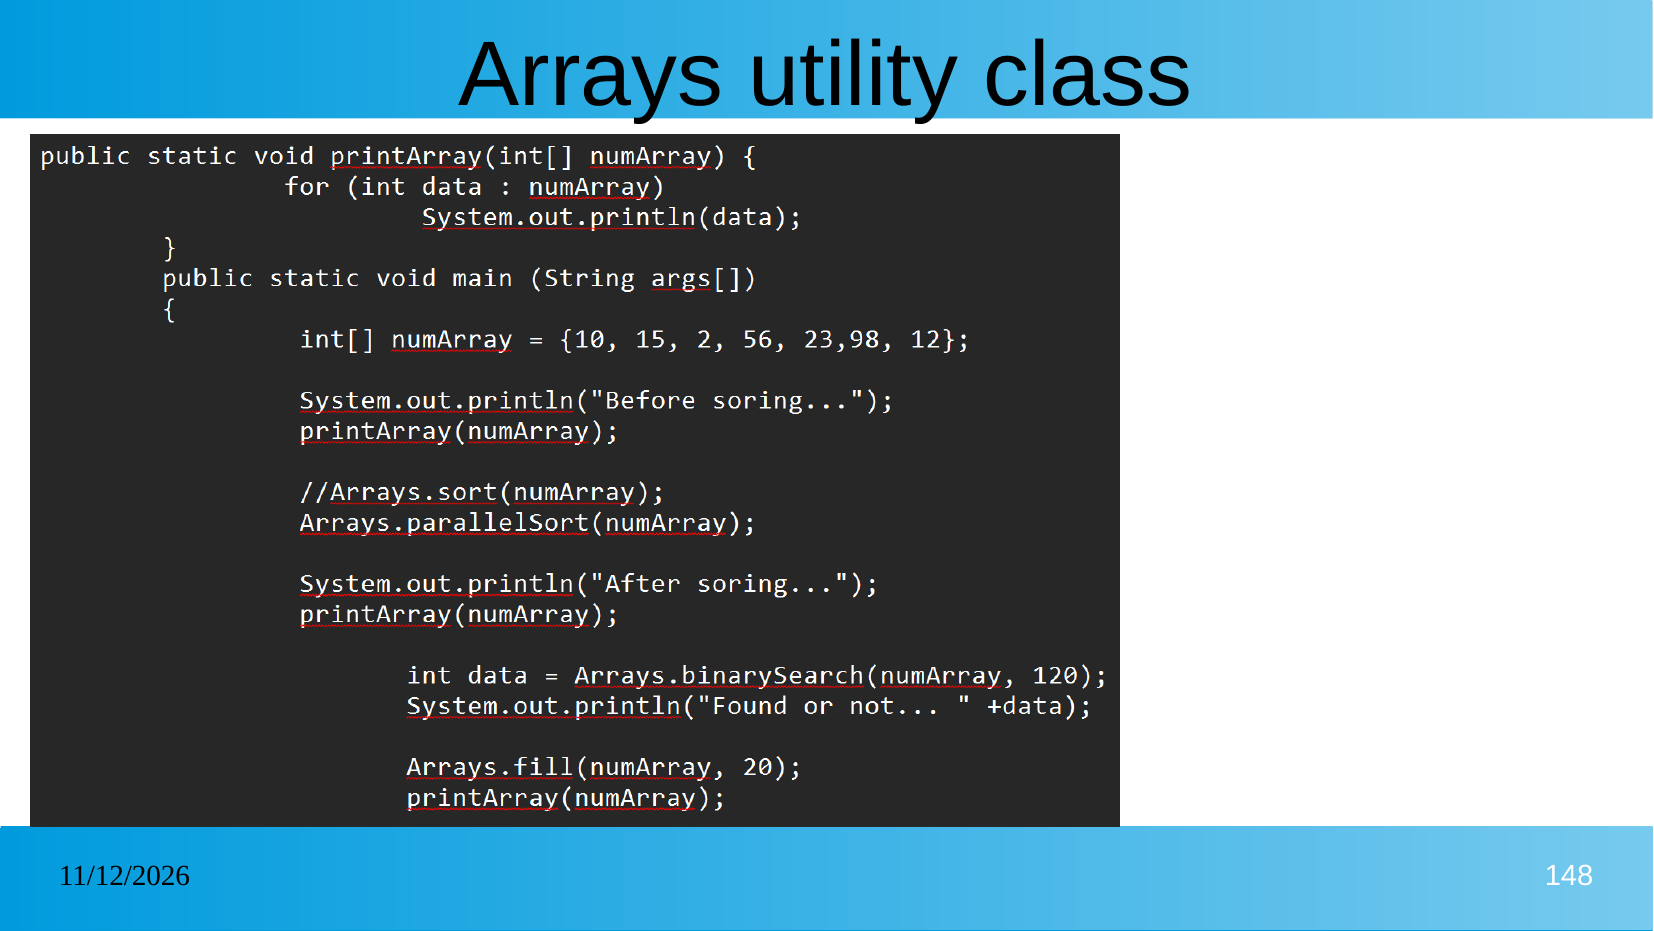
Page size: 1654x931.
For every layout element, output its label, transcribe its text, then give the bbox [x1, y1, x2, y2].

title Arrays utility class [59, 29, 1594, 108]
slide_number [59, 856, 443, 915]
list [30, 118, 1566, 840]
picture [30, 133, 1121, 827]
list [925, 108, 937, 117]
slide_number 148 [1210, 856, 1594, 915]
slide_number 174 [645, 108, 656, 117]
